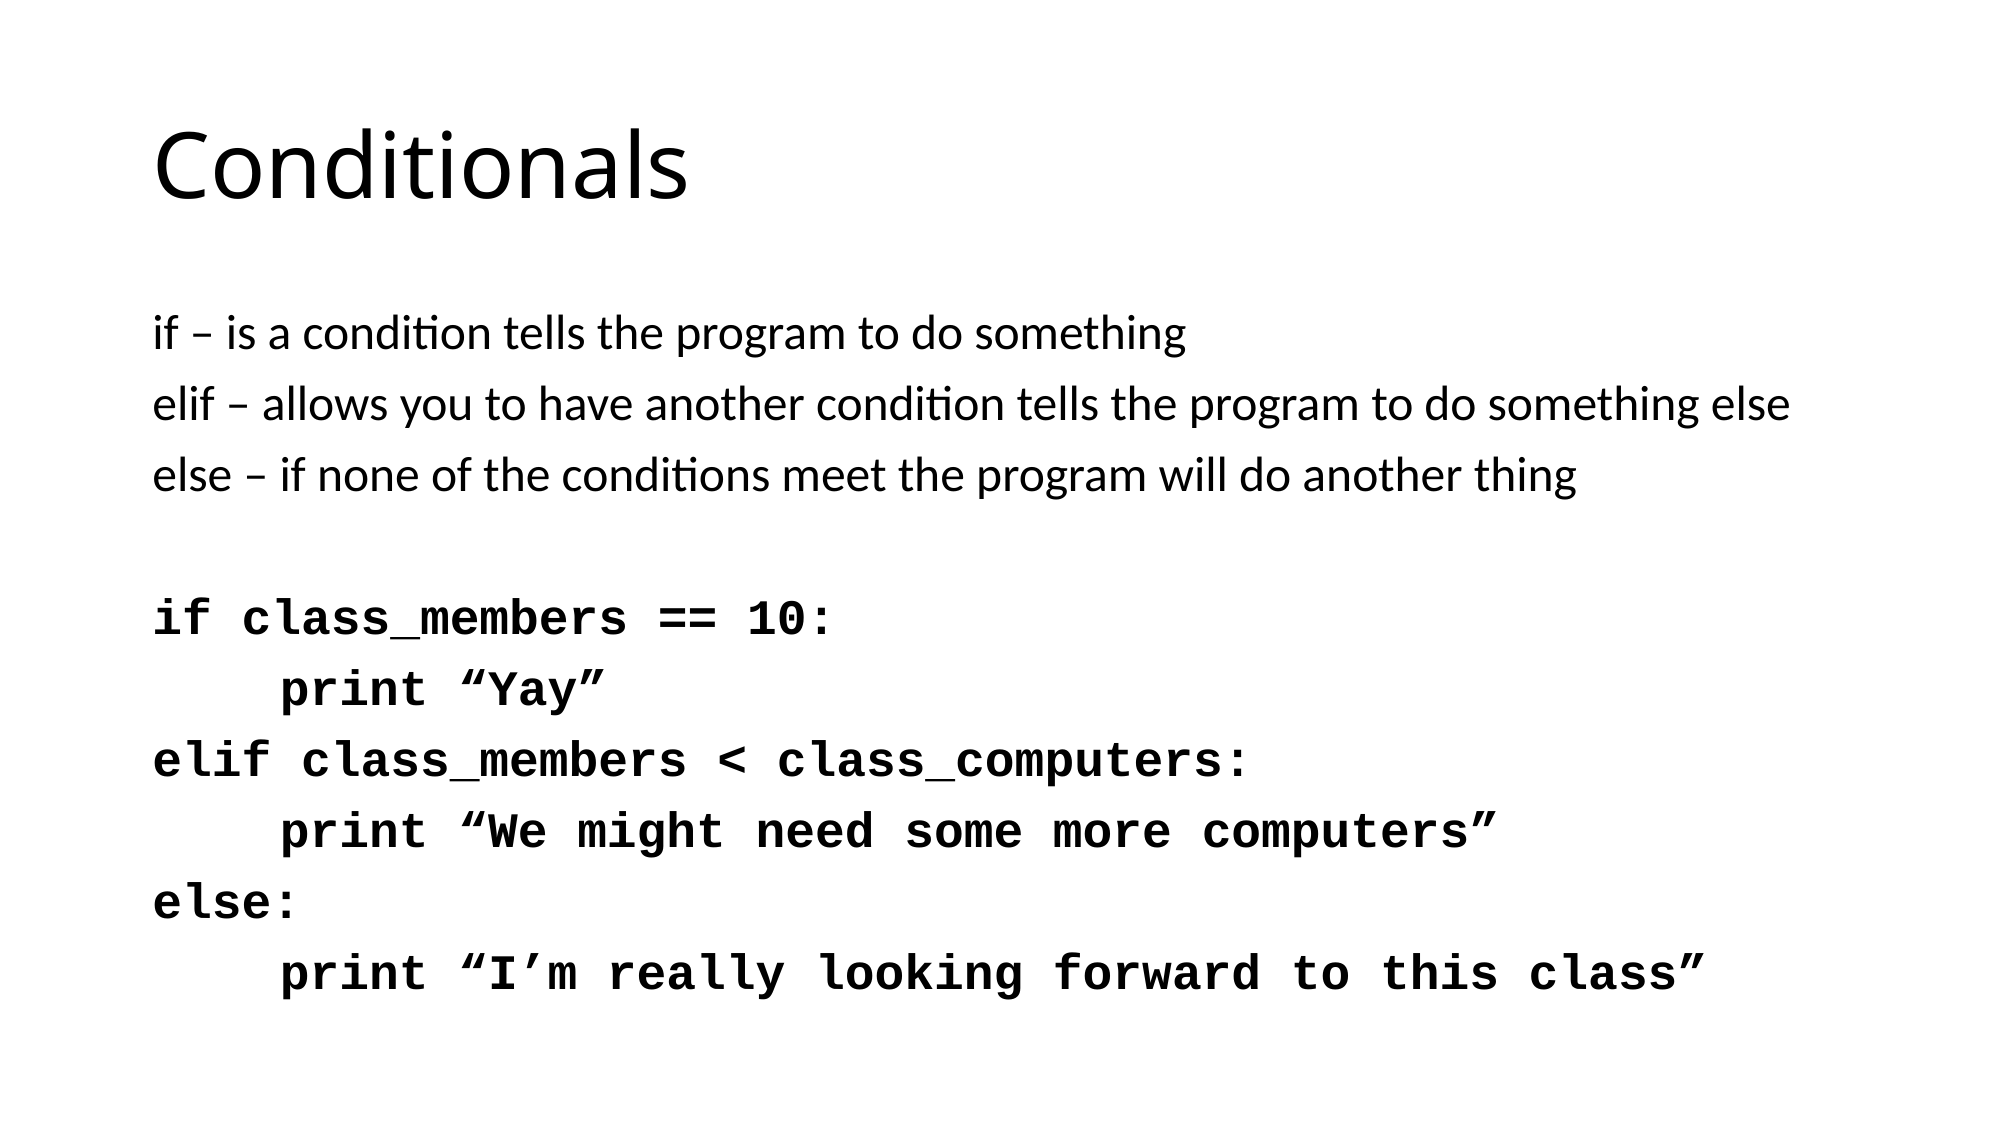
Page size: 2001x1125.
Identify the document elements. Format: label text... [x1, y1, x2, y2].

list if – is a condition tells the program to do something elif – allows you to have another condition tells the program to do something else else – if none of the conditions meet the program will do another thing if class_members == 10: print “Yay” elif class_members < class_computers: print “We might need some more computers” else: print “I’m really looking forward to this class” [137, 299, 1863, 1014]
title Conditionals [137, 59, 1863, 278]
